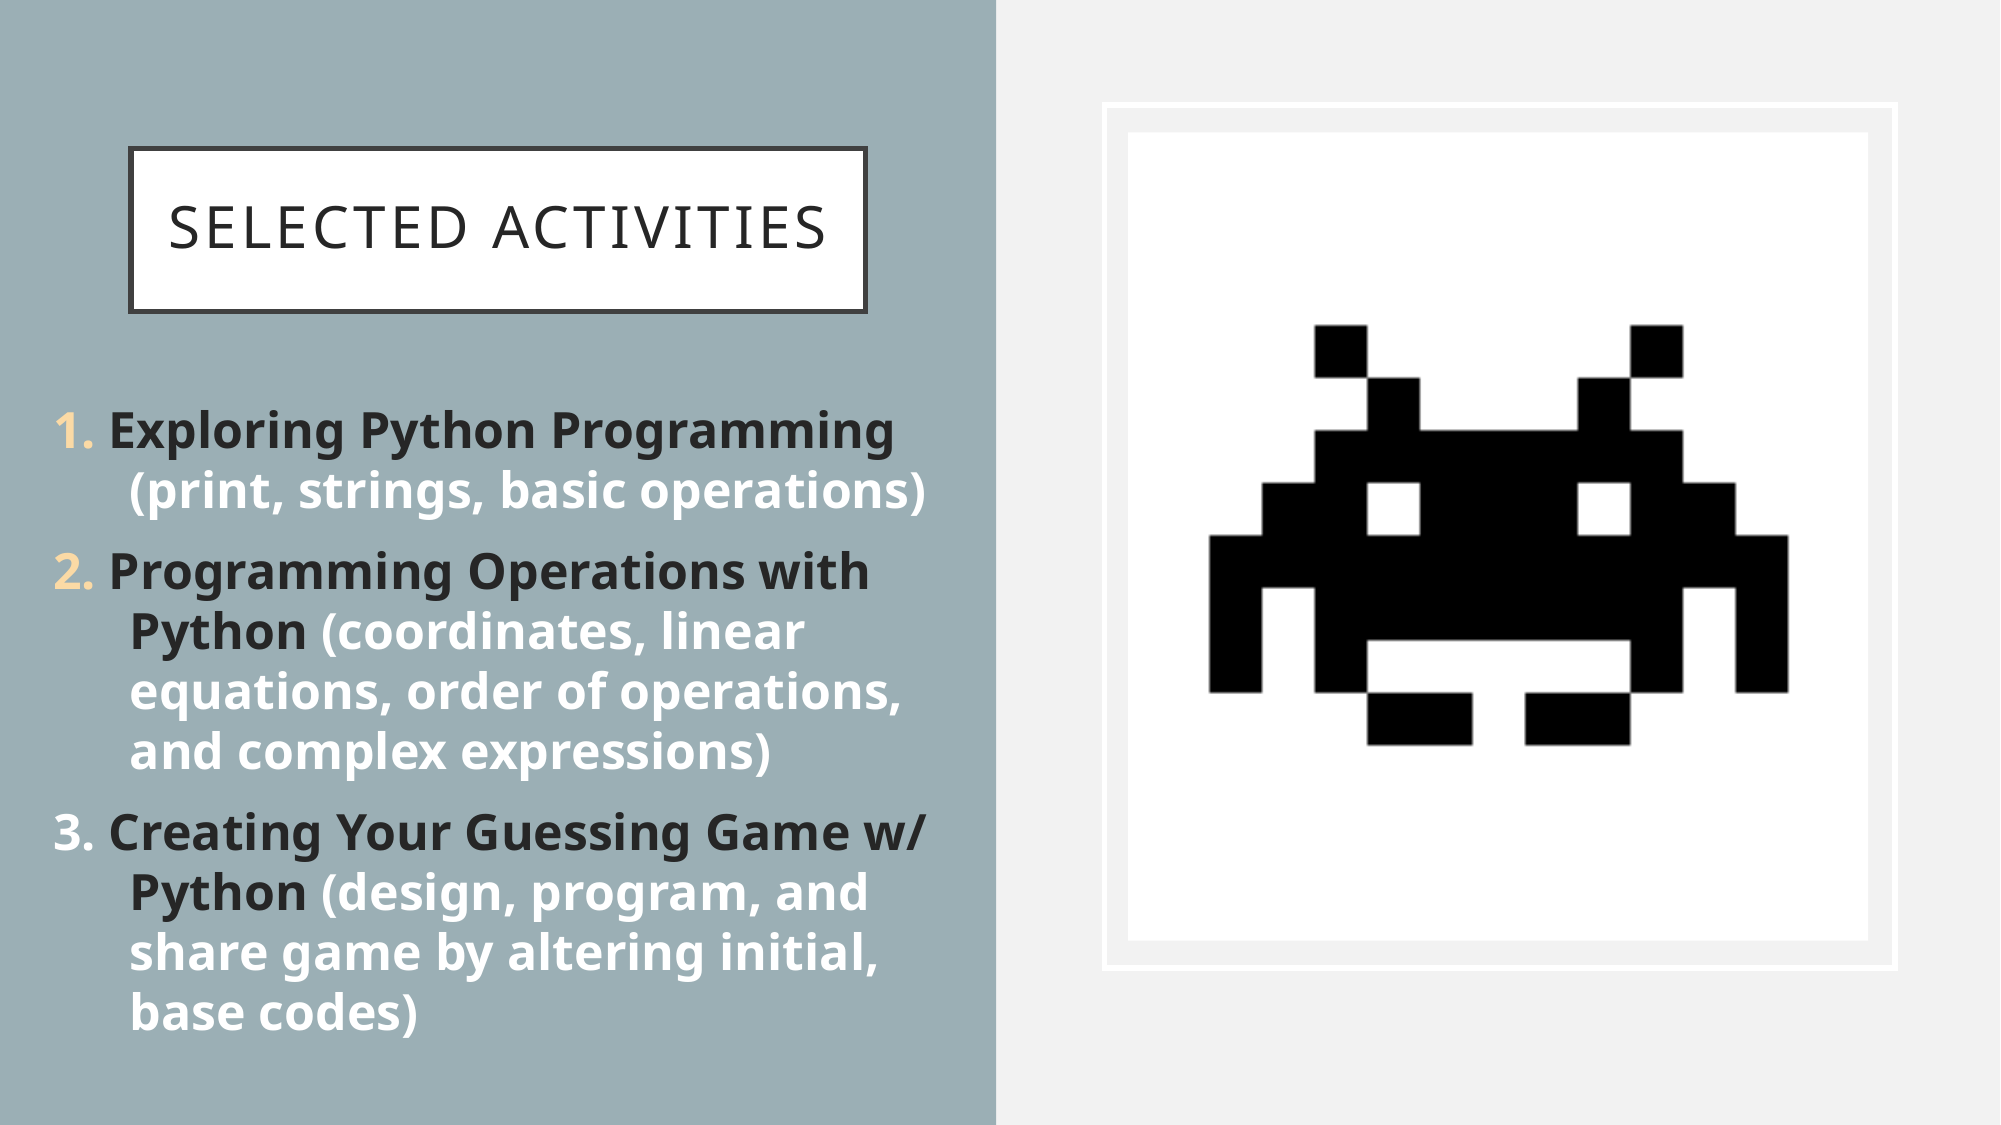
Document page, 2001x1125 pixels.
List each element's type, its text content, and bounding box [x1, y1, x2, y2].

text_box [1127, 131, 1869, 942]
text_box [0, 0, 997, 1125]
picture [1158, 273, 1842, 799]
text_box [1103, 104, 1896, 969]
list 1. Exploring Python Programming (print, strings, basic operations) 2. Programming Operations with Python (coordinates, linear equations, order of operations, and complex expressions) 3. Creating Your Guessing Game w/ Python (design, program, and share game by altering initial, base codes) [9, 391, 994, 997]
title Selected ACTIVITIES [128, 146, 868, 314]
